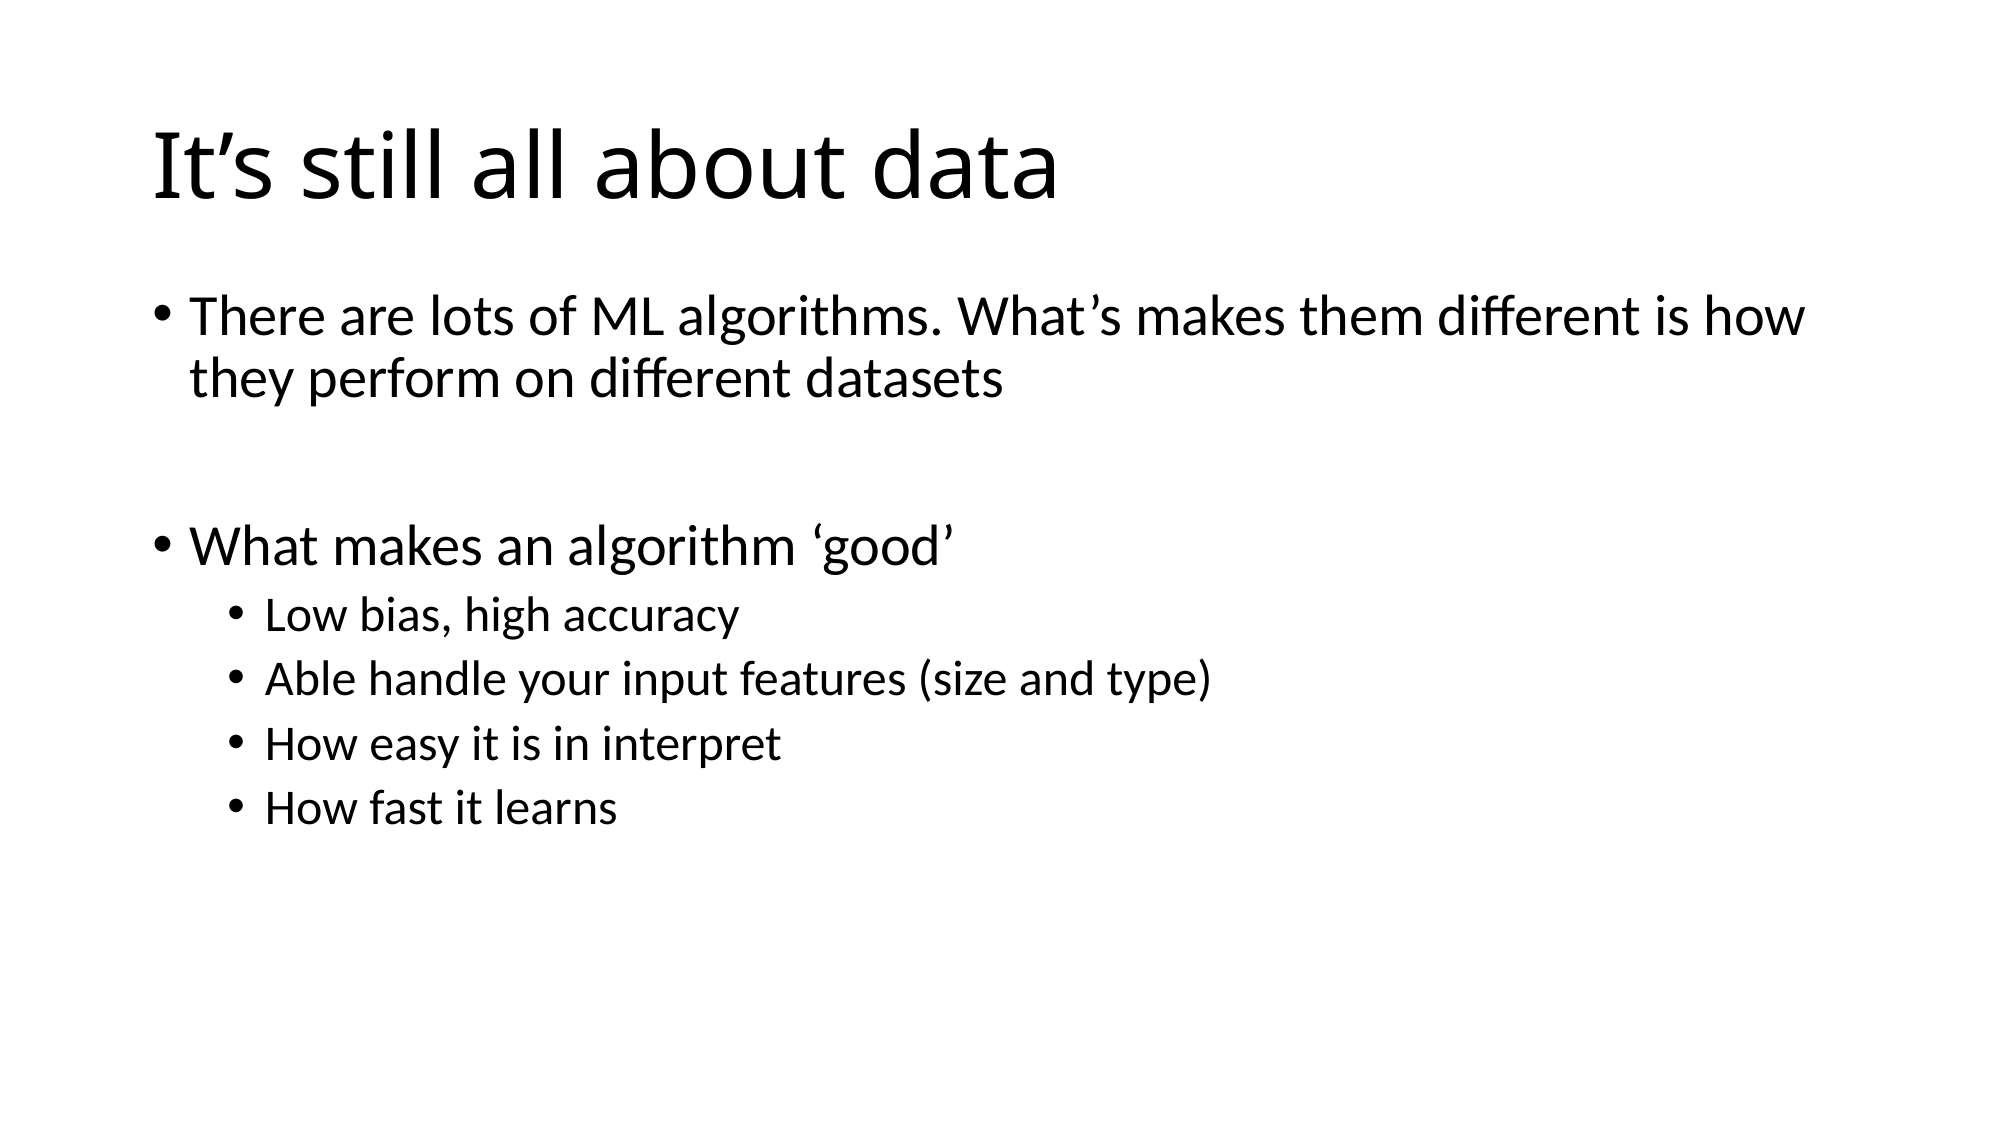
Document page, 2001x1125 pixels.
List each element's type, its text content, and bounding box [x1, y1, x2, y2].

list There are lots of ML algorithms. What’s makes them different is how they perform on different datasets What makes an algorithm ‘good’ Low bias, high accuracy Able handle your input features (size and type) How easy it is in interpret How fast it learns [137, 277, 1863, 992]
title It’s still all about data [137, 59, 1863, 277]
